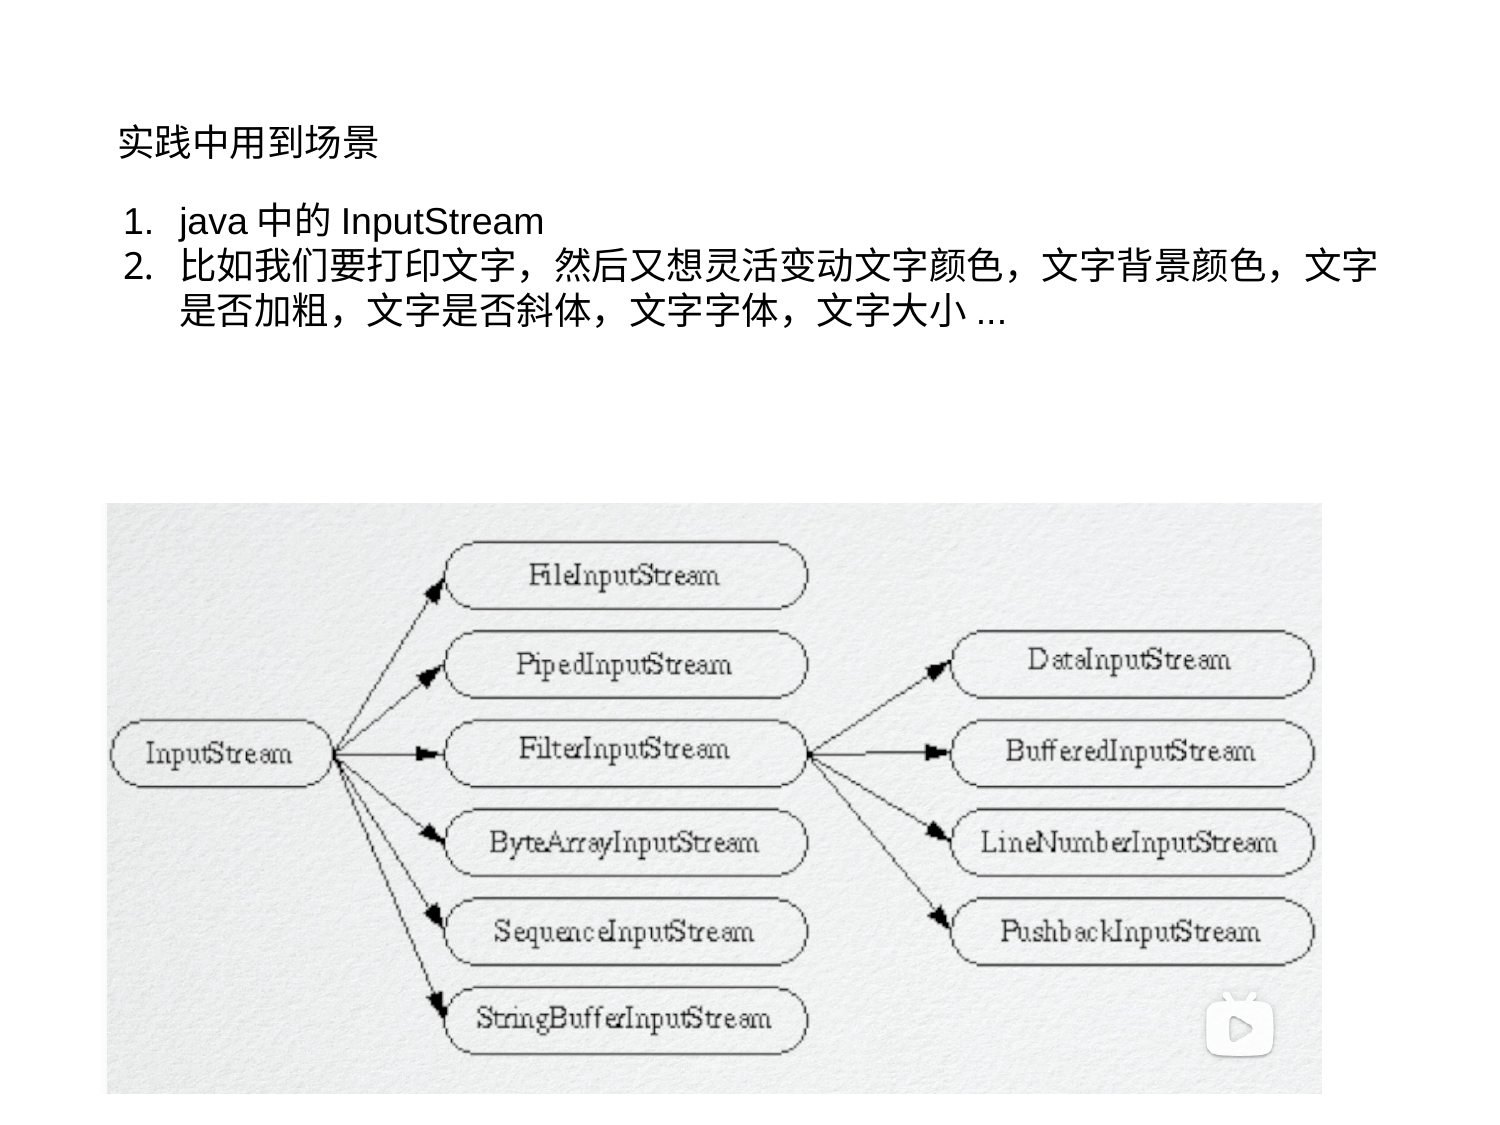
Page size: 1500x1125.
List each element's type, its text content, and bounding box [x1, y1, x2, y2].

text_box 实践中用到场景 [102, 111, 1235, 172]
picture [100, 503, 1322, 1094]
text_box java中的InputStream 比如我们要打印文字，然后又想灵活变动文字颜色，文字背景颜色，文字是否加粗，文字是否斜体，文字字体，文字大小... [108, 189, 1400, 385]
